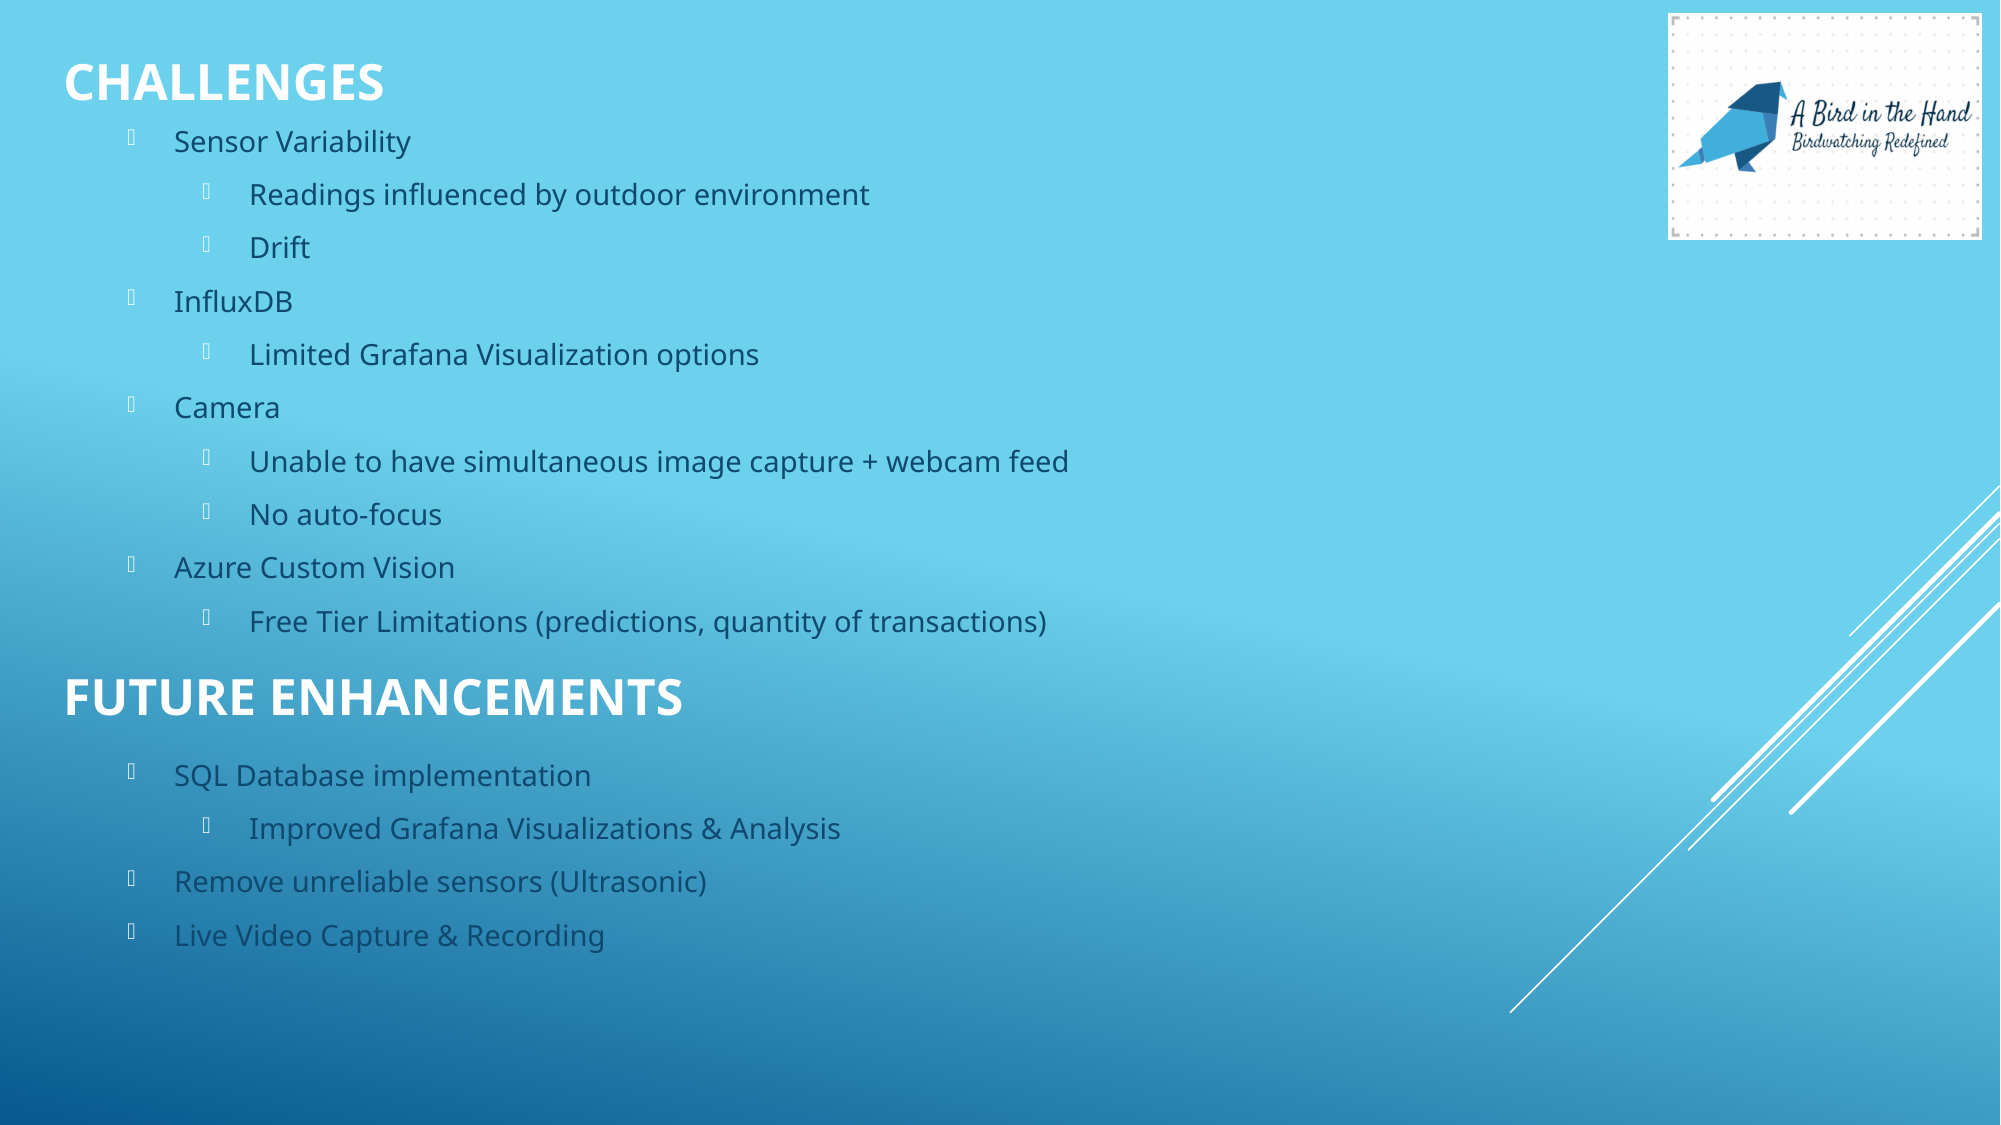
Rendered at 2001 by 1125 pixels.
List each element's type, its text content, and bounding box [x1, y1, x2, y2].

text_box FUTURE ENHANCEMENTS [48, 657, 1050, 733]
text_box SQL Database implementation Improved Grafana Visualizations & Analysis Remove unreliable sensors (Ultrasonic) Live Video Capture & Recording [112, 728, 1099, 981]
picture [1668, 13, 1982, 240]
list Sensor Variability Readings influenced by outdoor environment Drift InfluxDB Limited Grafana Visualization options Camera Unable to have simultaneous image capture + webcam feed No auto-focus Azure Custom Vision Free Tier Limitations (predictions, quantity of transactions) [112, 144, 1802, 616]
title CHALLENGES [48, 32, 1099, 118]
